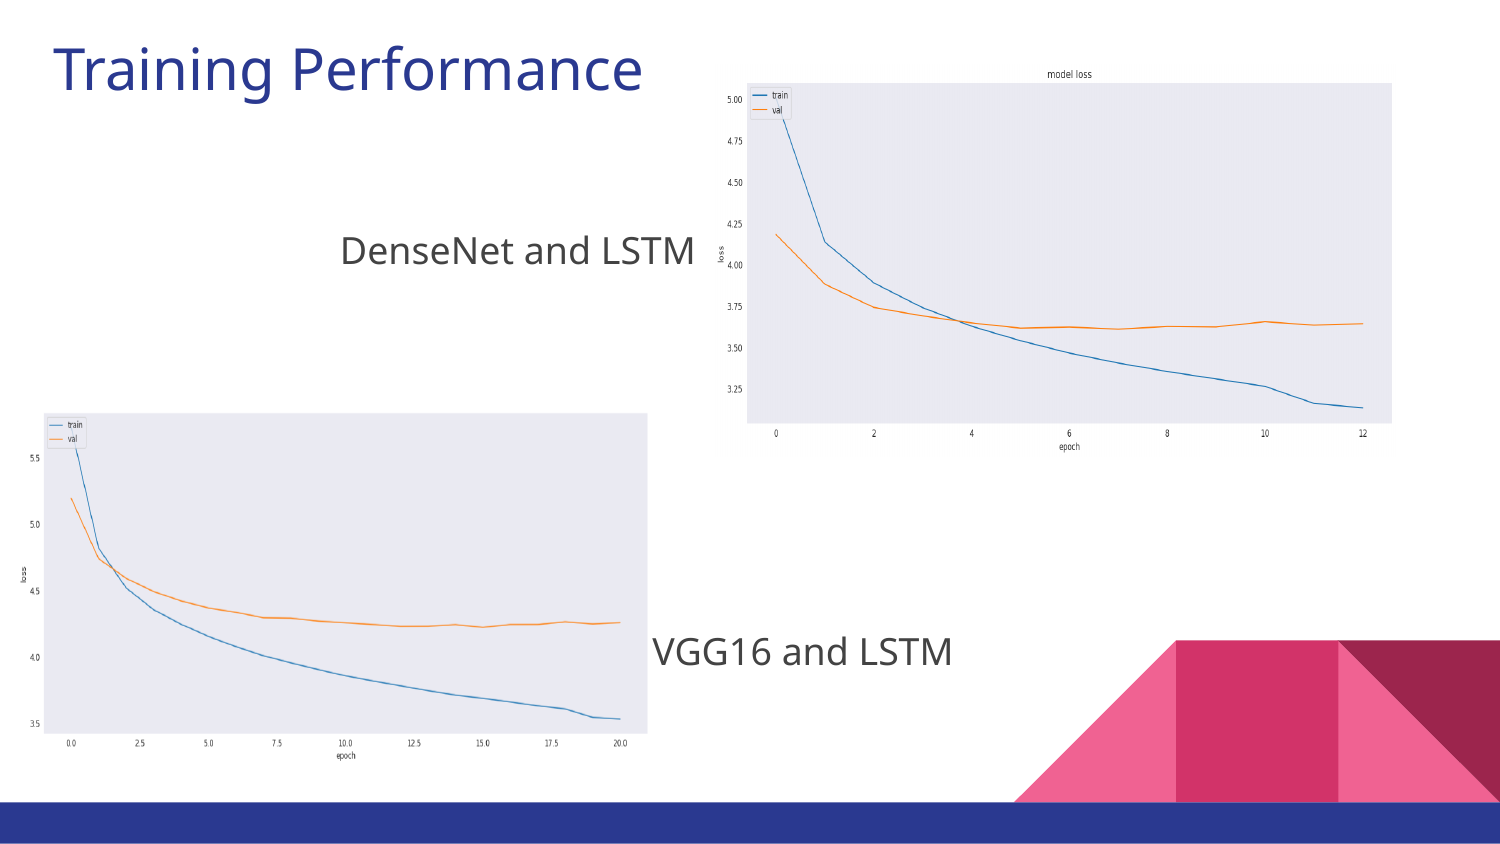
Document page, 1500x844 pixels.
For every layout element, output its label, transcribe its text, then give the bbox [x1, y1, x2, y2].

title Training Performance [38, 17, 1437, 117]
picture [713, 63, 1396, 457]
text_box VGG16 and LSTM [668, 612, 1084, 658]
picture [12, 412, 664, 767]
text_box DenseNet and LSTM [324, 212, 708, 258]
